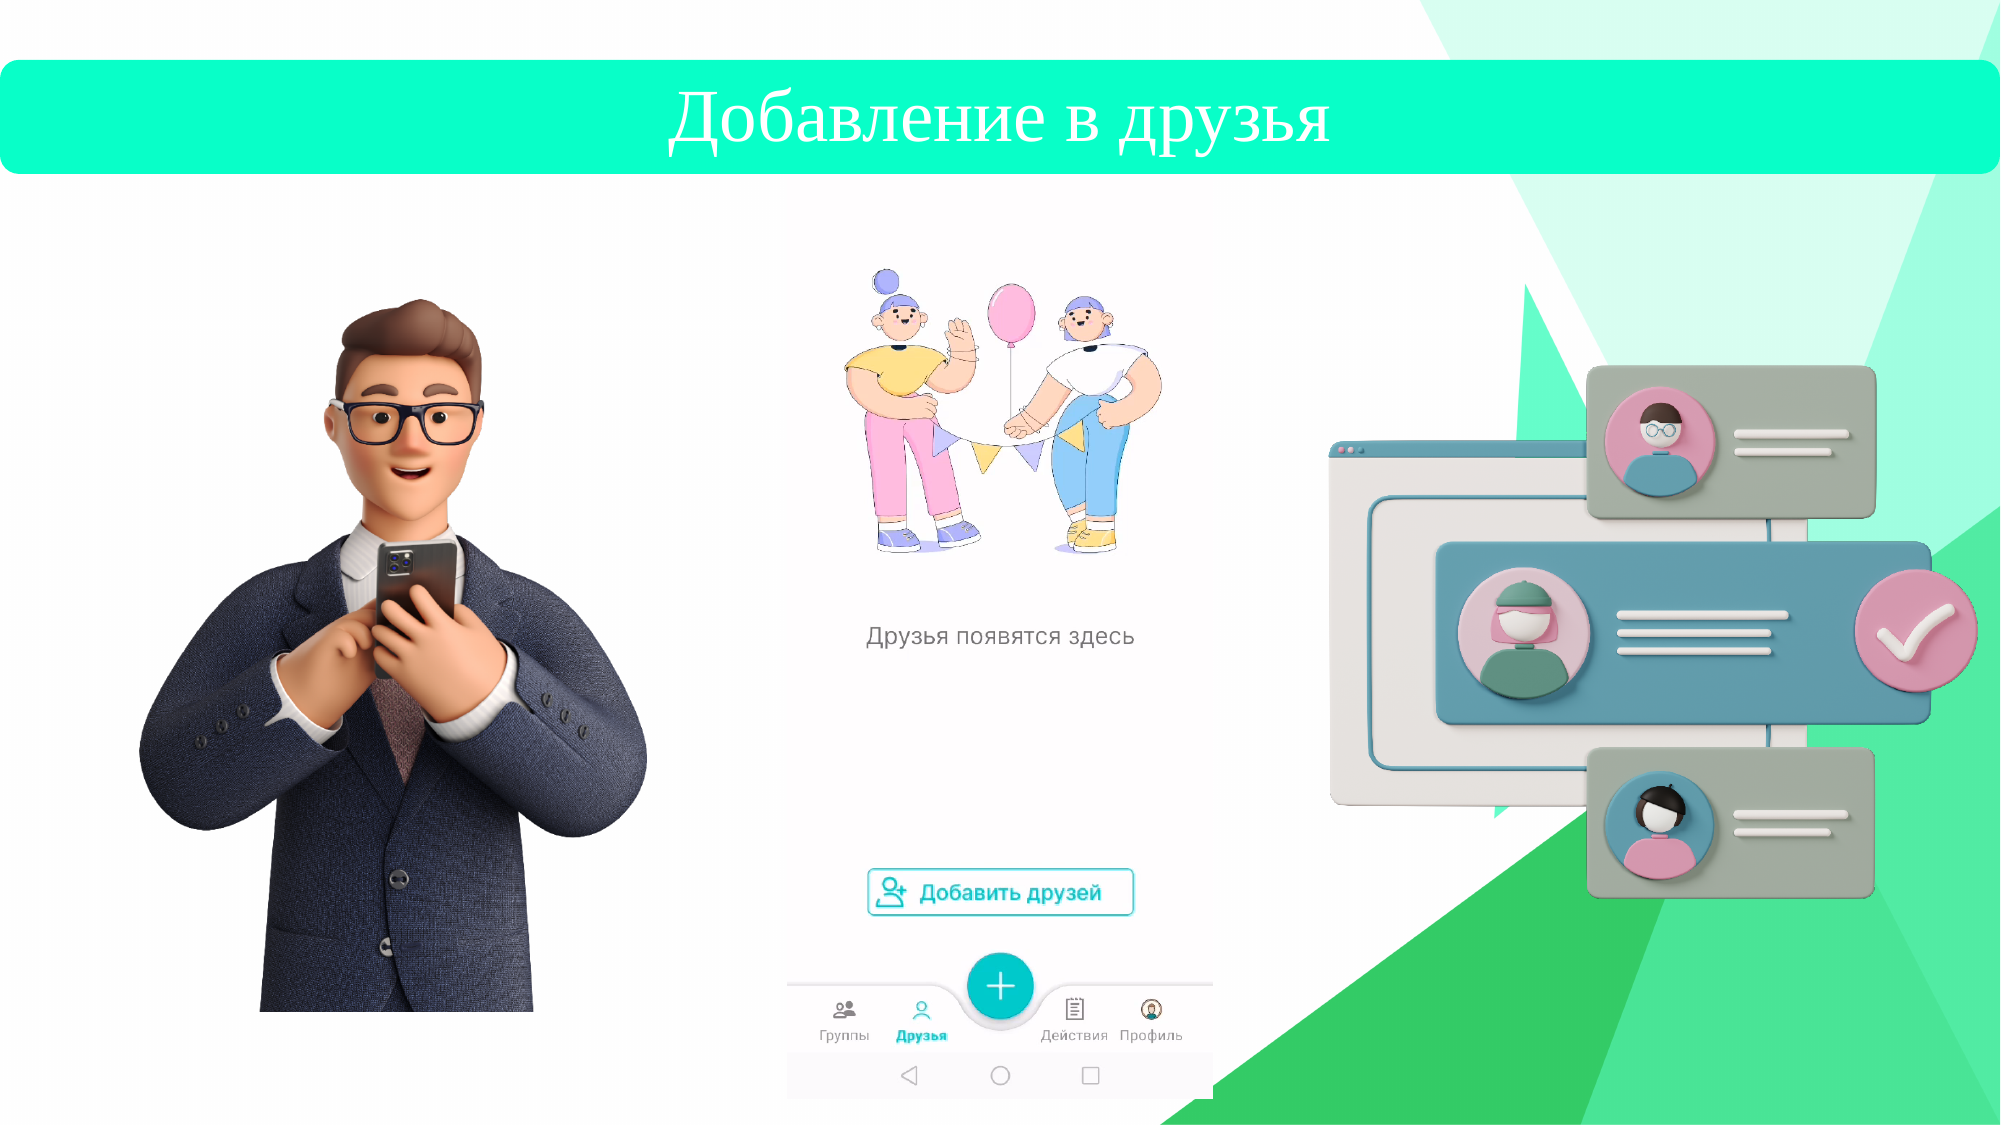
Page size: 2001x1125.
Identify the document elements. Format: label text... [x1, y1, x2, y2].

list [786, 173, 1214, 1099]
picture [0, 0, 2001, 1125]
title Добавление в друзья [0, 59, 2000, 174]
